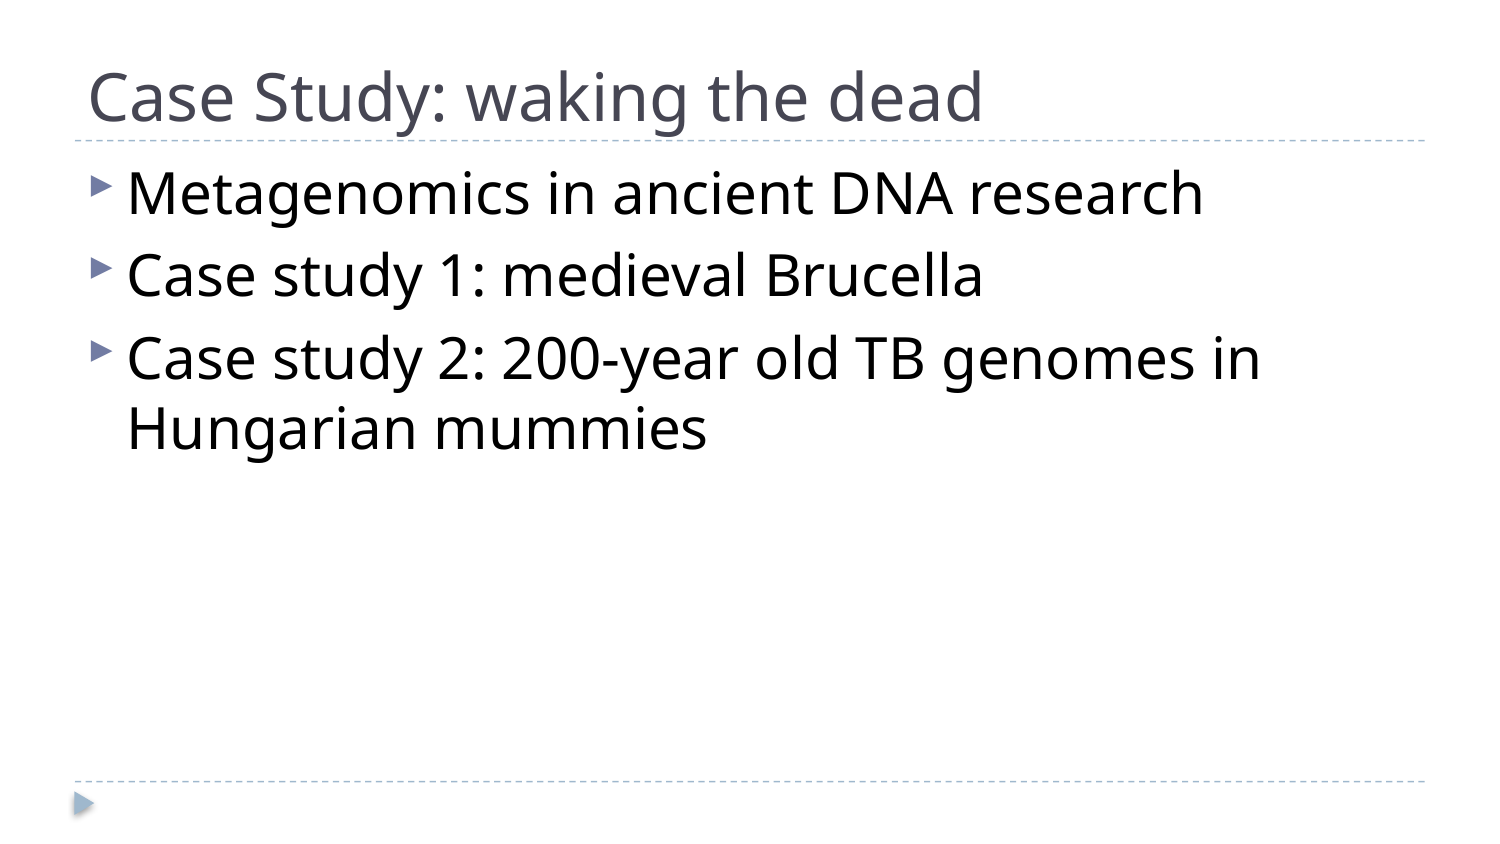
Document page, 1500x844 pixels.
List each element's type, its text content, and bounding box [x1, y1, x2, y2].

title Case Study: waking the dead [75, 18, 1425, 141]
list Metagenomics in ancient DNA research Case study 1: medieval Brucella Case study 2: 200-year old TB genomes in Hungarian mummies [75, 149, 1425, 758]
